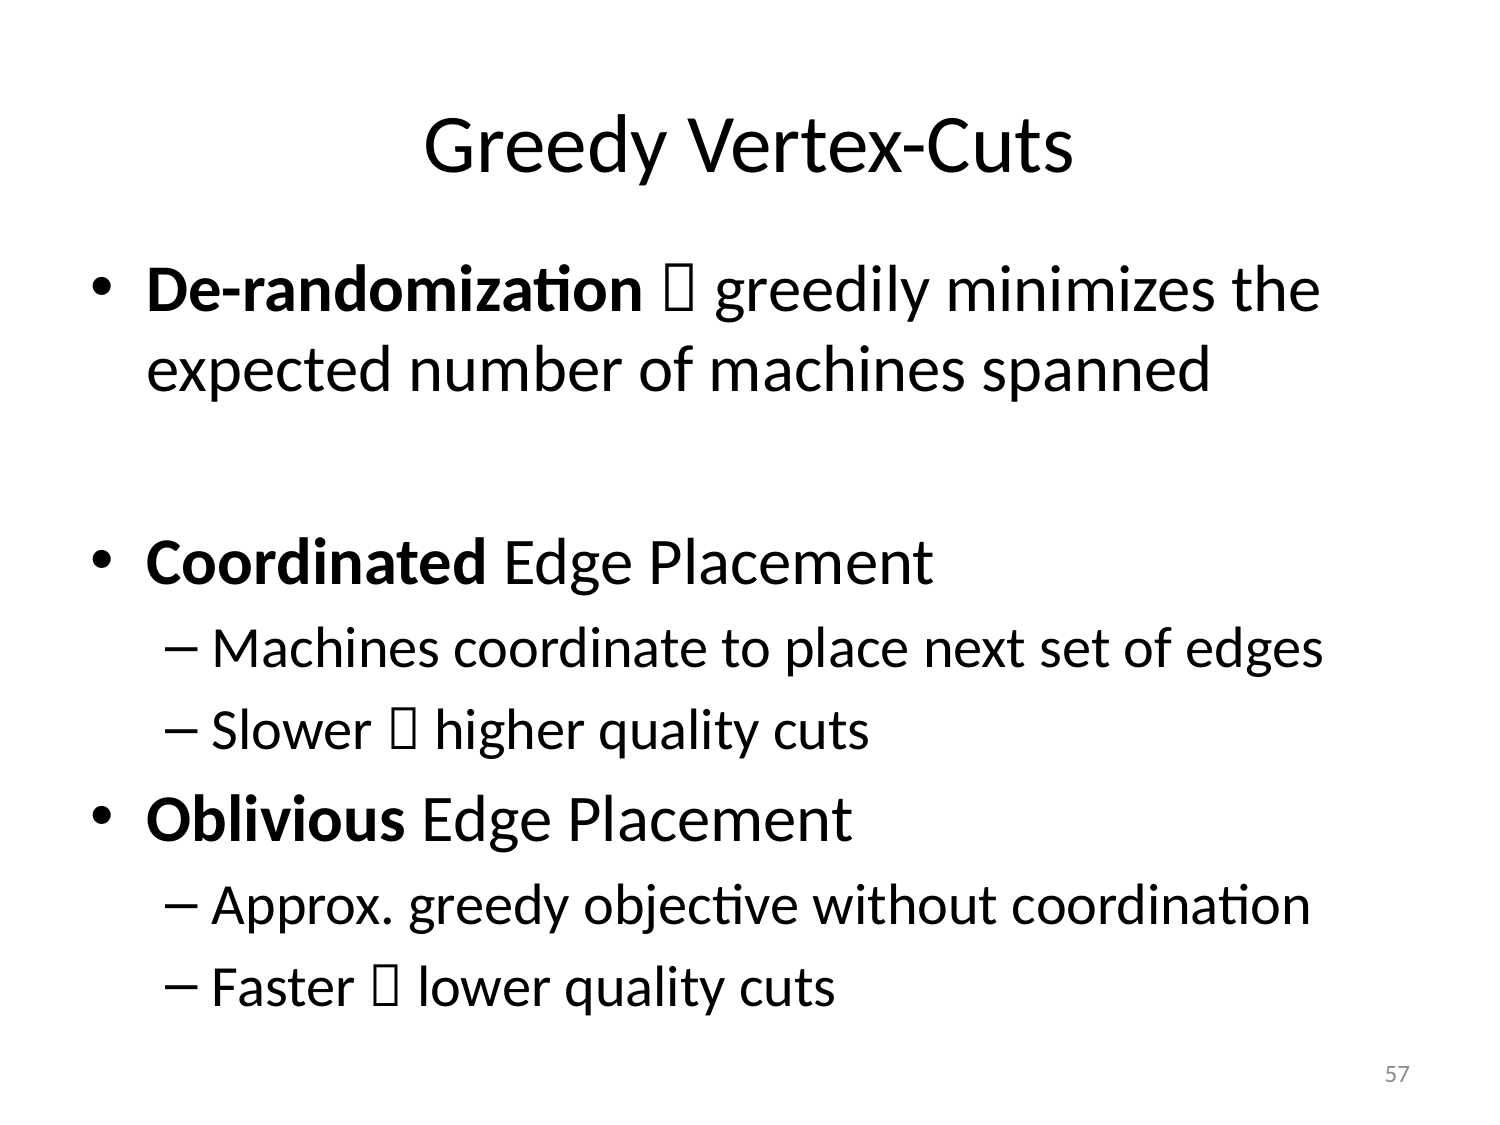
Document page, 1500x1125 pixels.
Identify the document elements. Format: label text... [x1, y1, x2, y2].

slide_number 57 [1074, 1042, 1425, 1103]
list De-randomization  greedily minimizes the expected number of machines spanned Coordinated Edge Placement Machines coordinate to place next set of edges Slower  higher quality cuts Oblivious Edge Placement Approx. greedy objective without coordination Faster  lower quality cuts [75, 237, 1425, 1075]
title Greedy Vertex-Cuts [0, 45, 1500, 233]
